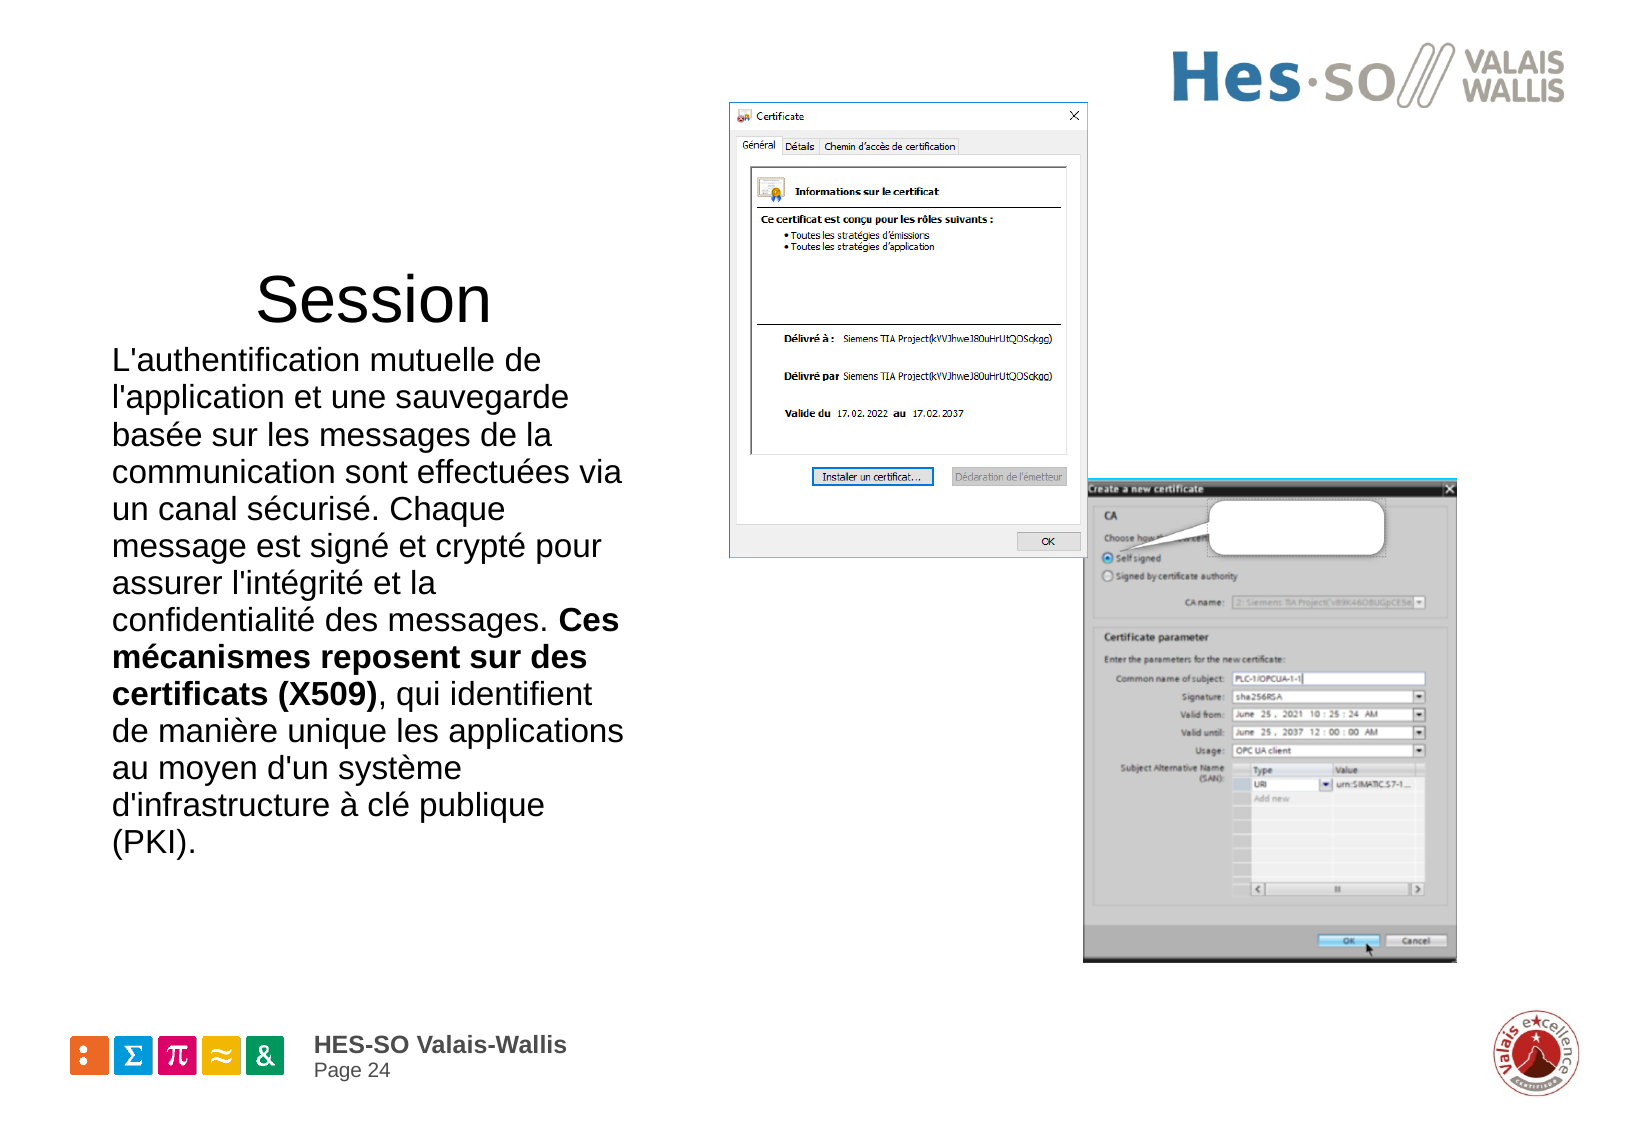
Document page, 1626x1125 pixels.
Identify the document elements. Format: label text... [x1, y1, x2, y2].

picture [1173, 42, 1564, 108]
picture [126, 1046, 141, 1057]
picture [729, 102, 1457, 963]
picture [70, 1036, 114, 1075]
picture [126, 1059, 140, 1065]
picture [153, 1036, 284, 1075]
list L'authentification mutuelle de l'application et une sauvegarde basée sur les messages de la communication sont effectuées via un canal sécurisé. Chaque message est signé et crypté pour assurer l'intégrité et la confidentialité des messages. Ces mécanismes reposent sur des certificats (X509), qui identifient de manière unique les applications au moyen d'un système d'infrastructure à clé publique (PKI). [111, 337, 636, 963]
picture [1491, 1008, 1581, 1098]
title Session [111, 74, 636, 337]
